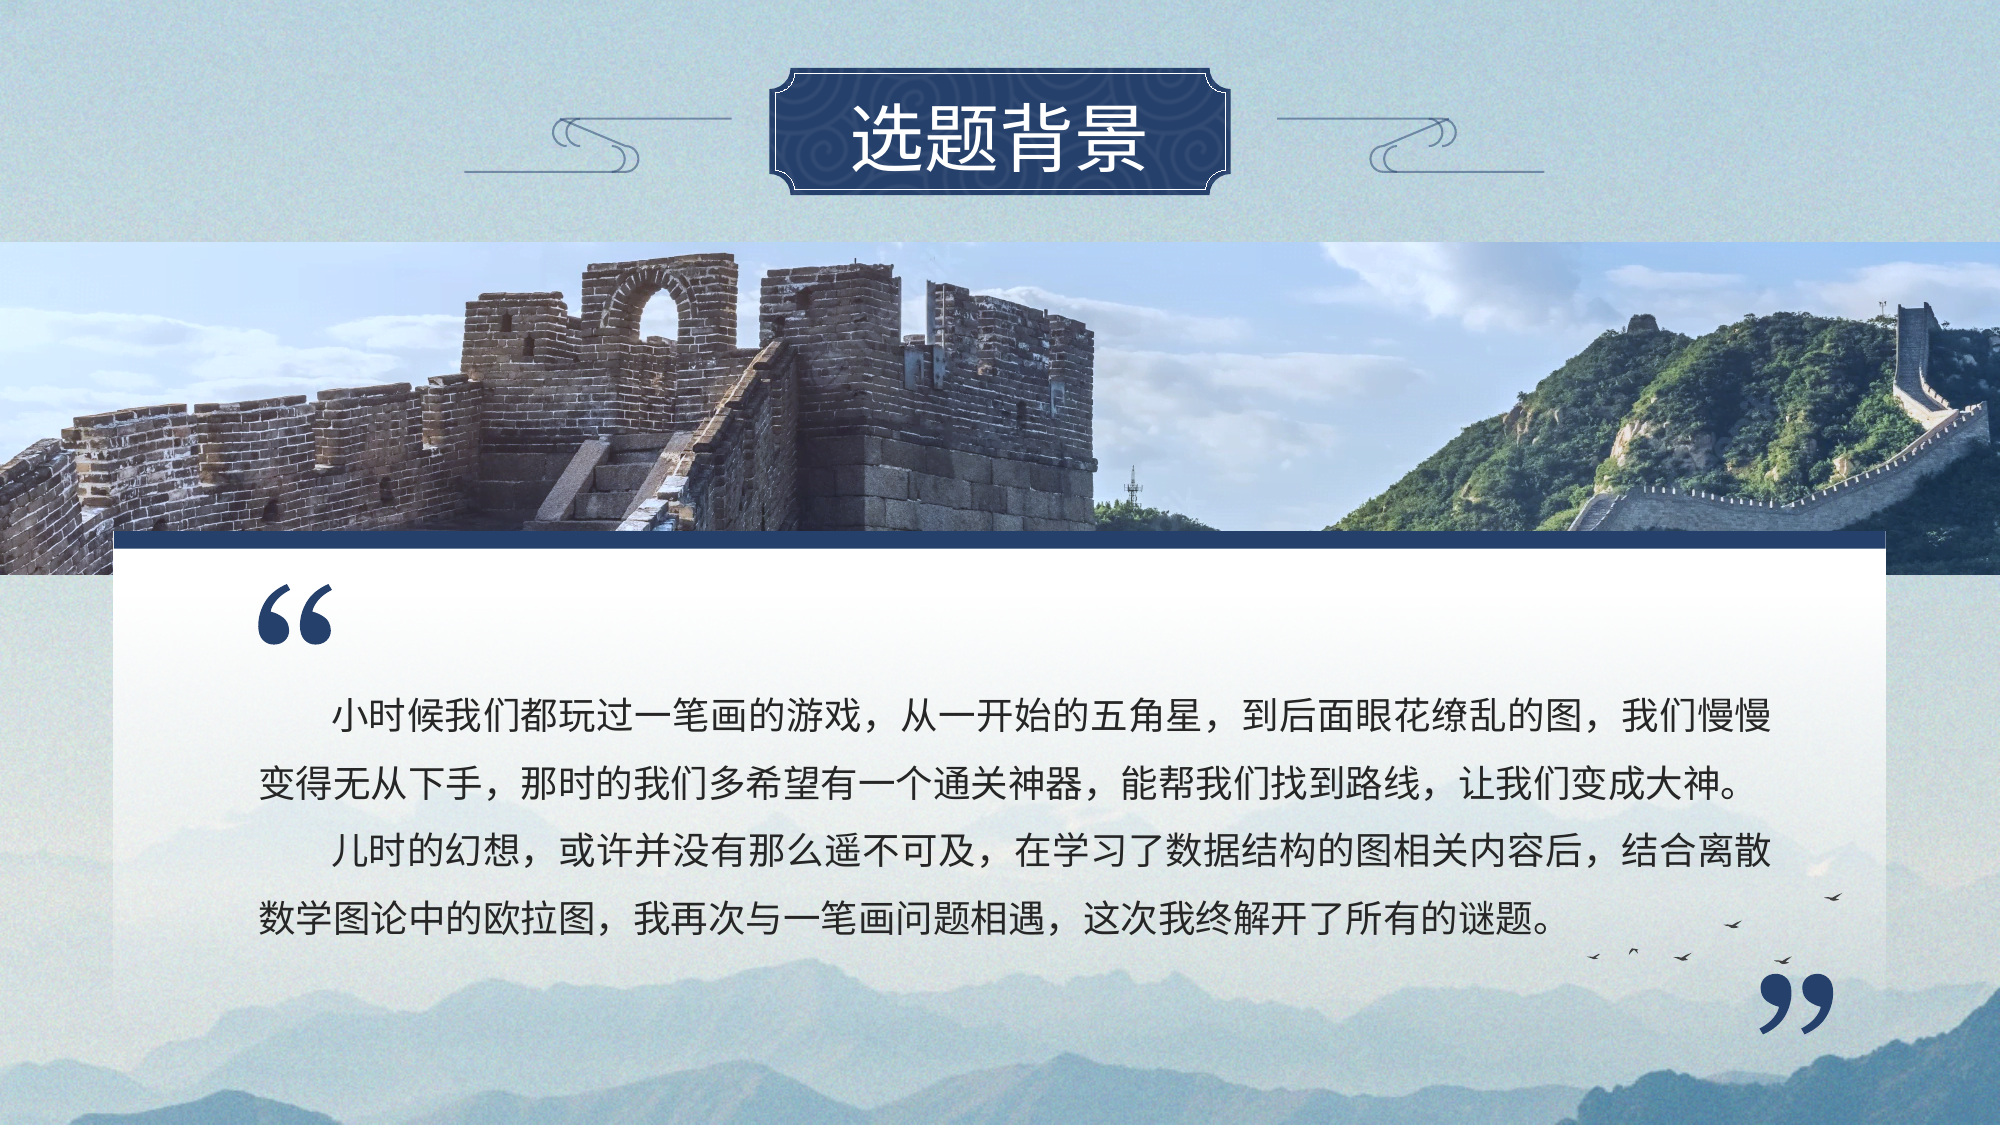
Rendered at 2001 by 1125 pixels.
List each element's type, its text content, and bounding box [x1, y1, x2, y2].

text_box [1586, 893, 1843, 965]
text_box 小时候我们都玩过一笔画的游戏，从一开始的五角星，到后面眼花缭乱的图，我们慢慢变得无从下手，那时的我们多希望有一个通关神器，能帮我们找到路线，让我们变成大神。 儿时的幻想，或许并没有那么遥不可及，在学习了数据结构的图相关内容后，结合离散数学图论中的欧拉图，我再次与一笔画问题相遇，这次我终解开了所有的谜题。 [258, 670, 1774, 941]
text_box [1801, 973, 1834, 1035]
text_box [299, 583, 332, 645]
picture [0, 0, 2000, 1125]
text_box [113, 575, 1887, 1035]
text_box [1759, 973, 1792, 1035]
text_box [258, 583, 291, 645]
title 选题背景 [688, 94, 1312, 242]
